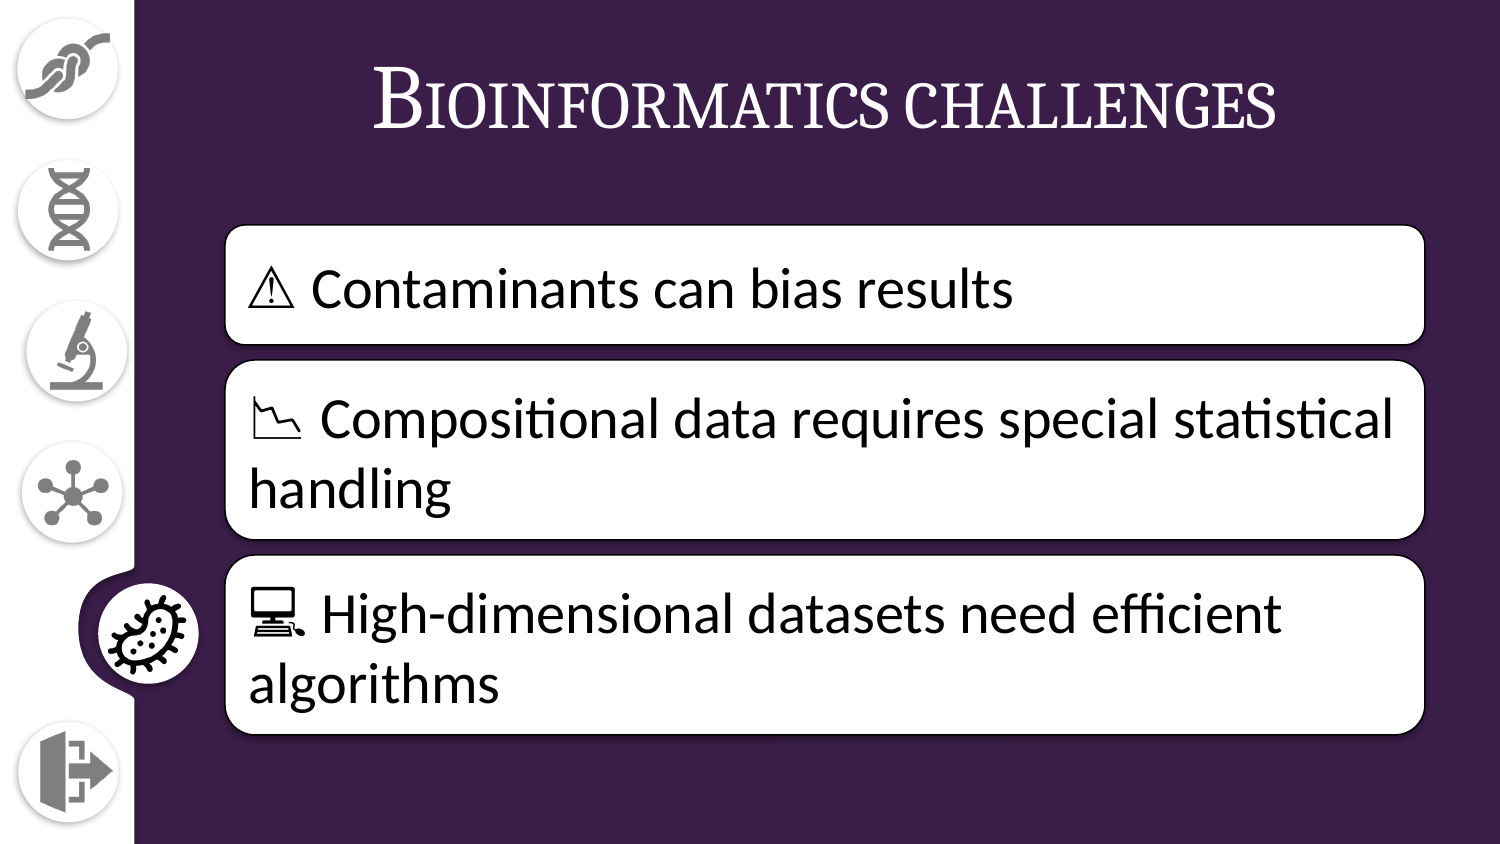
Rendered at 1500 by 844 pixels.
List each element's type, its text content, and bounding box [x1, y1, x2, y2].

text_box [97, 583, 199, 684]
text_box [17, 721, 121, 823]
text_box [17, 159, 119, 261]
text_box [26, 300, 128, 402]
text_box [0, 0, 136, 844]
text_box 💻 High-dimensional datasets need efficient algorithms [224, 554, 1426, 736]
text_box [21, 441, 123, 543]
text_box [17, 18, 118, 120]
text_box BIOINFORMATICS CHALLENGES [356, 29, 1294, 155]
text_box ⚠️ Contaminants can bias results [224, 224, 1426, 346]
text_box 📉 Compositional data requires special statistical handling [224, 359, 1426, 541]
